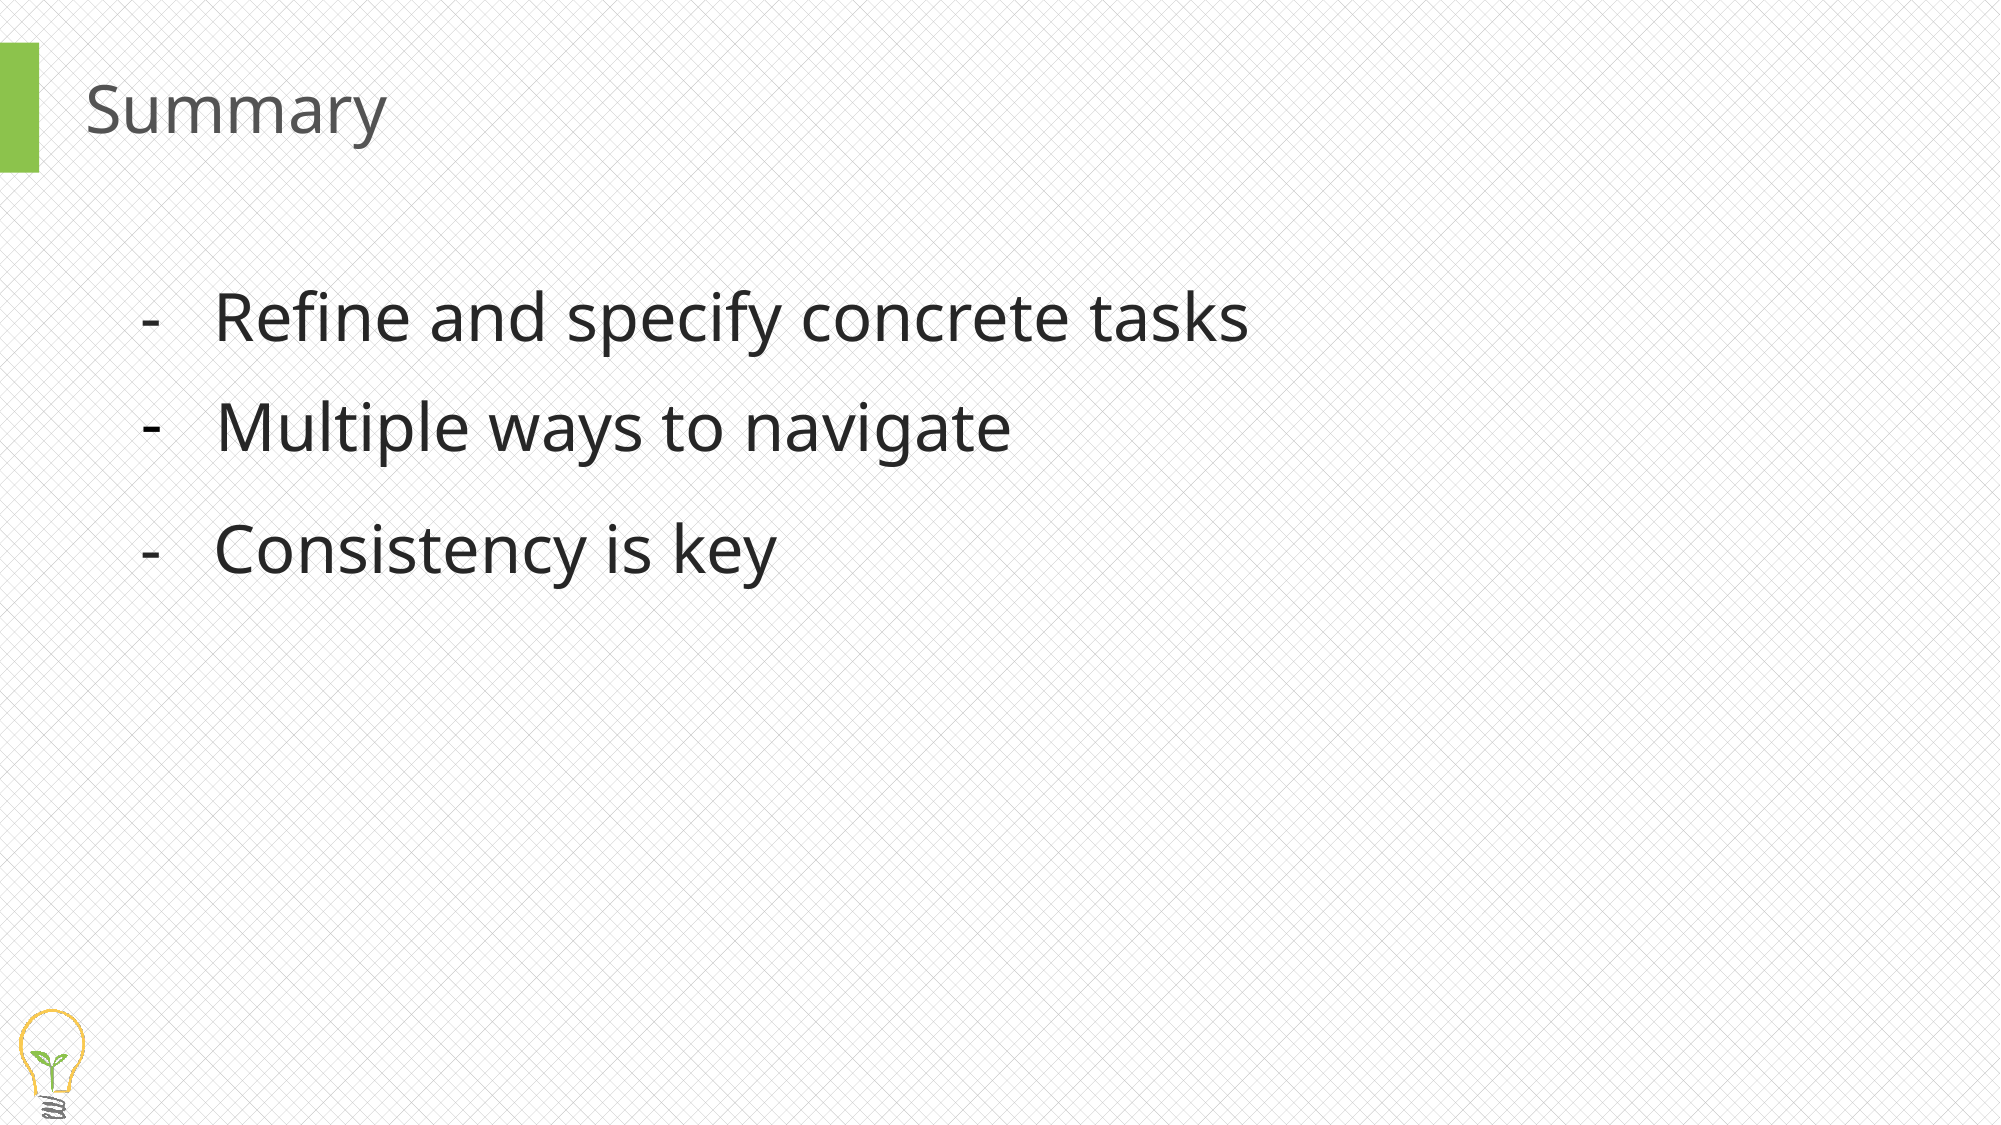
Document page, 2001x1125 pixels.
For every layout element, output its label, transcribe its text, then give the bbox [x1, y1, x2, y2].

list - Refine and specify concrete tasks Multiple ways to navigate - Consistency is key [125, 267, 1903, 1010]
title Summary [70, 42, 1489, 171]
picture [19, 1009, 85, 1119]
